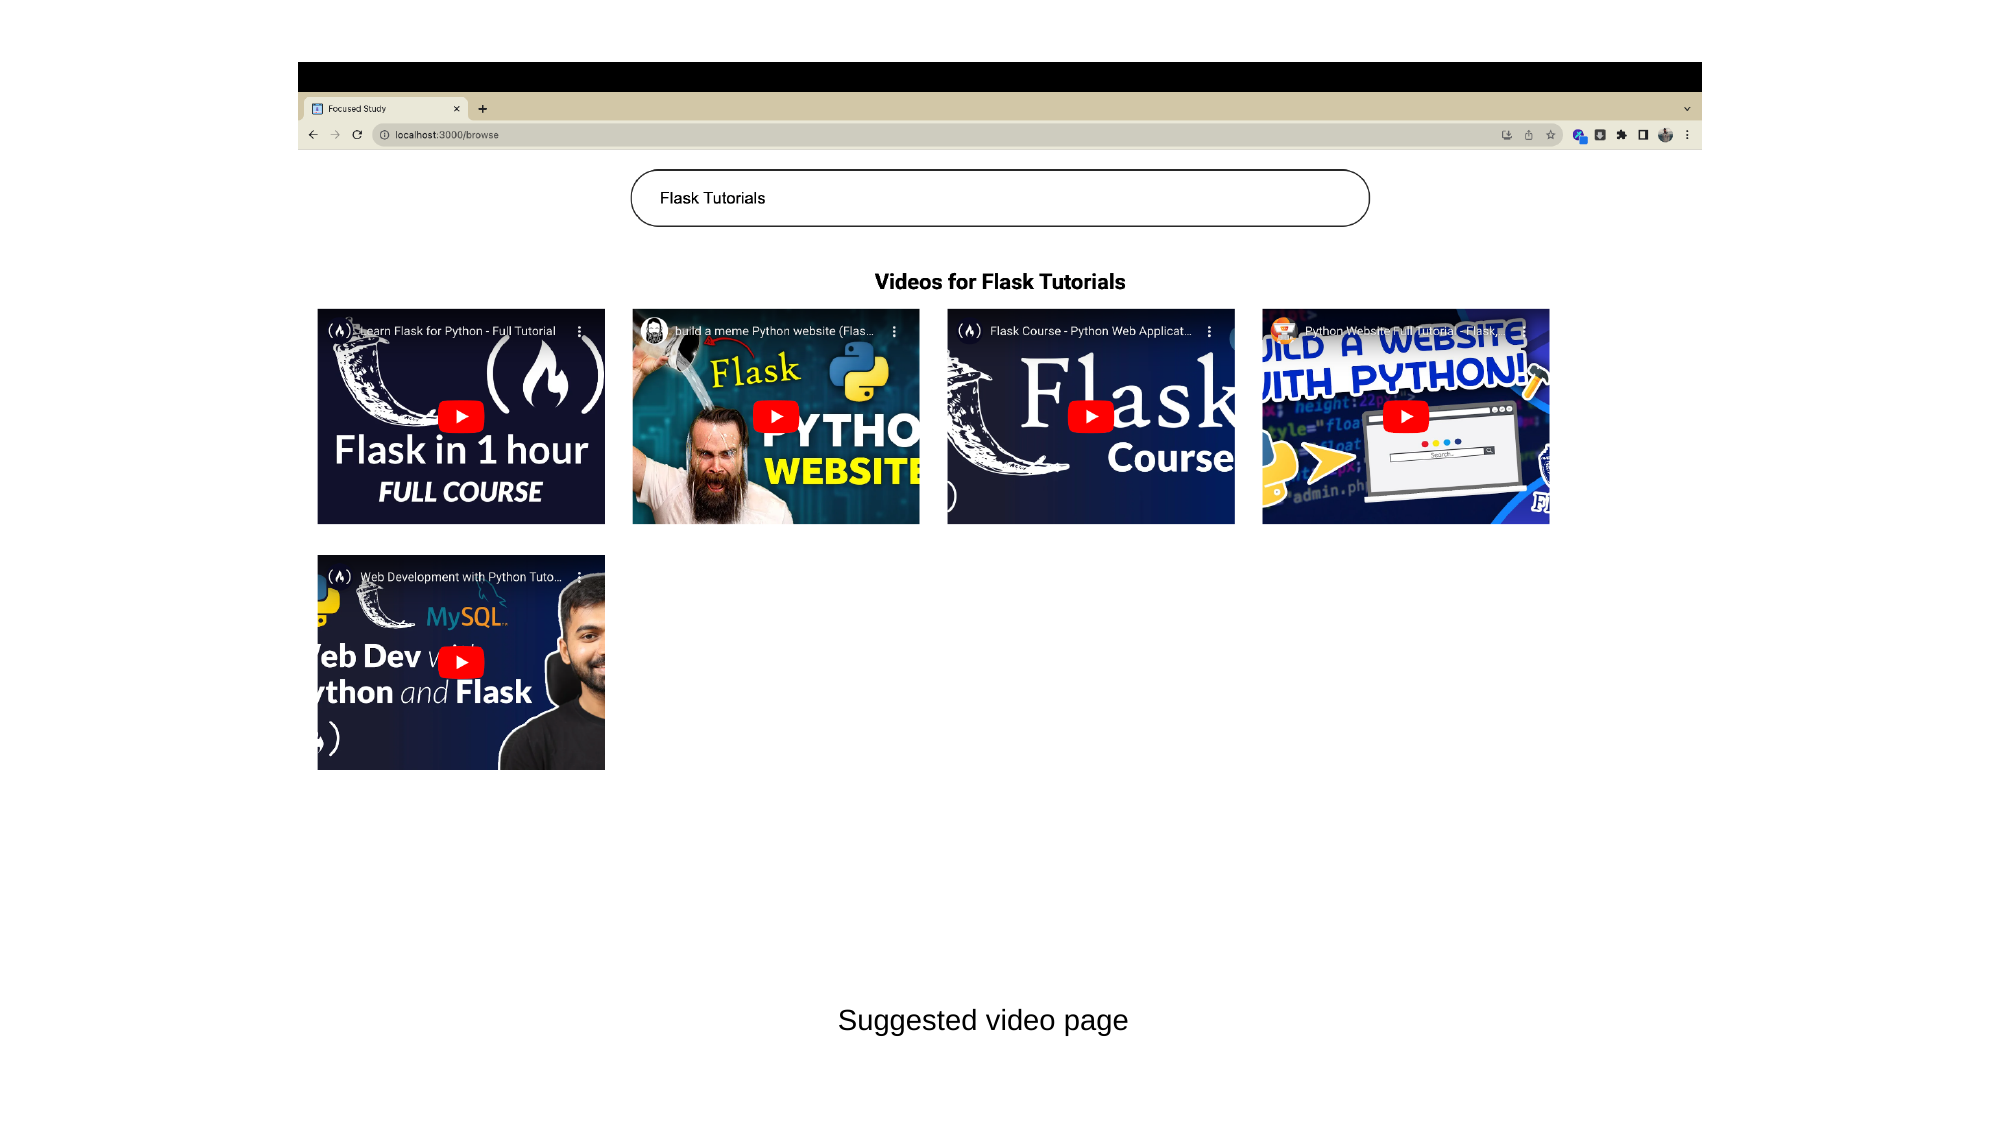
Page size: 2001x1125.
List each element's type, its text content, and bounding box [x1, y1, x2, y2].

text_box Suggested video page [822, 993, 1177, 1044]
picture [298, 62, 1702, 971]
